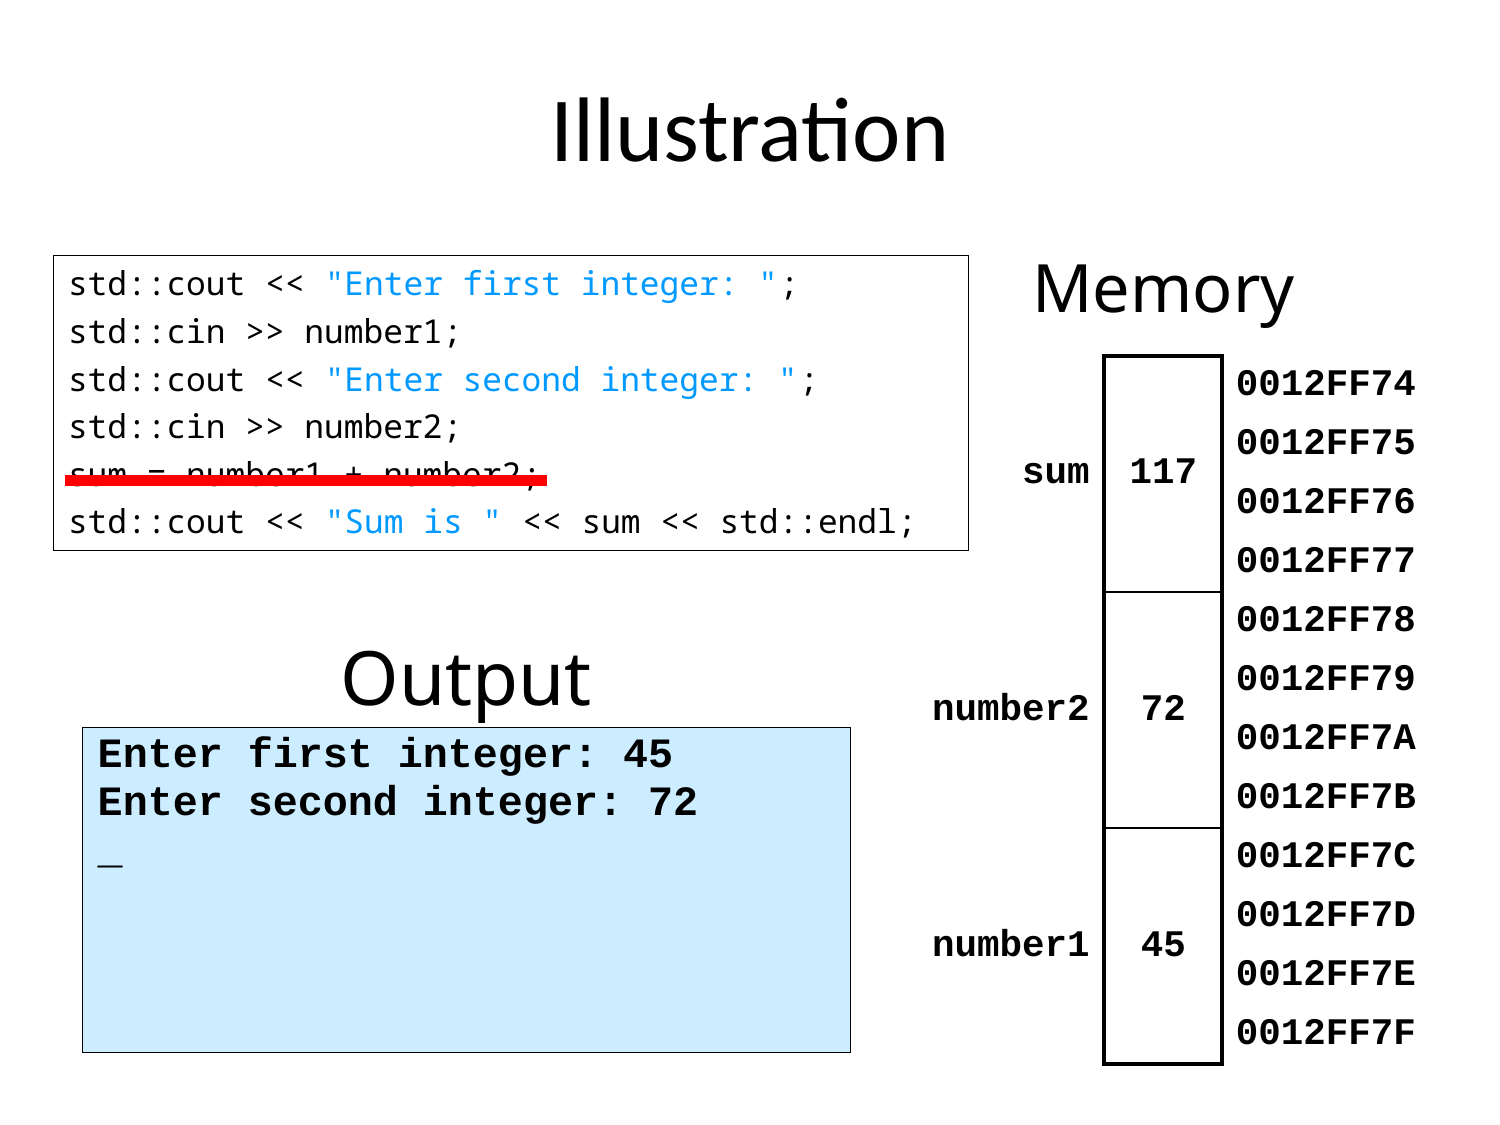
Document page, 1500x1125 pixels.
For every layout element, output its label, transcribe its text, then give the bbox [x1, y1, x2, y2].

table_cell 0012FF79 [1224, 651, 1429, 710]
table_cell 0012FF7F [1224, 1005, 1429, 1064]
table_cell number2 [898, 592, 1102, 828]
table_header 0012FF74 [1224, 356, 1429, 415]
table_cell 0012FF76 [1224, 474, 1429, 533]
list Output [318, 609, 615, 727]
text_box Illustration [74, 45, 1425, 233]
table_cell 0012FF77 [1224, 533, 1429, 592]
table_cell 0012FF7C [1224, 828, 1429, 887]
table_cell 0012FF75 [1224, 415, 1429, 474]
table_cell number1 [898, 828, 1102, 1064]
table_cell 0012FF78 [1224, 592, 1429, 651]
table_cell 72 [1106, 593, 1220, 827]
table_header sum [898, 356, 1102, 592]
table_cell 0012FF7A [1224, 710, 1429, 769]
table_cell 0012FF7E [1224, 946, 1429, 1005]
table_cell 45 [1106, 829, 1220, 1062]
table_cell 0012FF7D [1224, 887, 1429, 946]
list Enter first integer: 45 Enter second integer: 72 _ [82, 727, 851, 1053]
table_header 117 [1106, 358, 1220, 591]
list Memory [1015, 237, 1312, 327]
list std::cout << "Enter first integer: "; std::cin >> number1; std::cout << "Enter second integer: "; std::cin >> number2; sum = number1 + number2; std::cout << "Sum is " << sum << std::endl; [53, 255, 969, 551]
table_cell 0012FF7B [1224, 769, 1429, 828]
